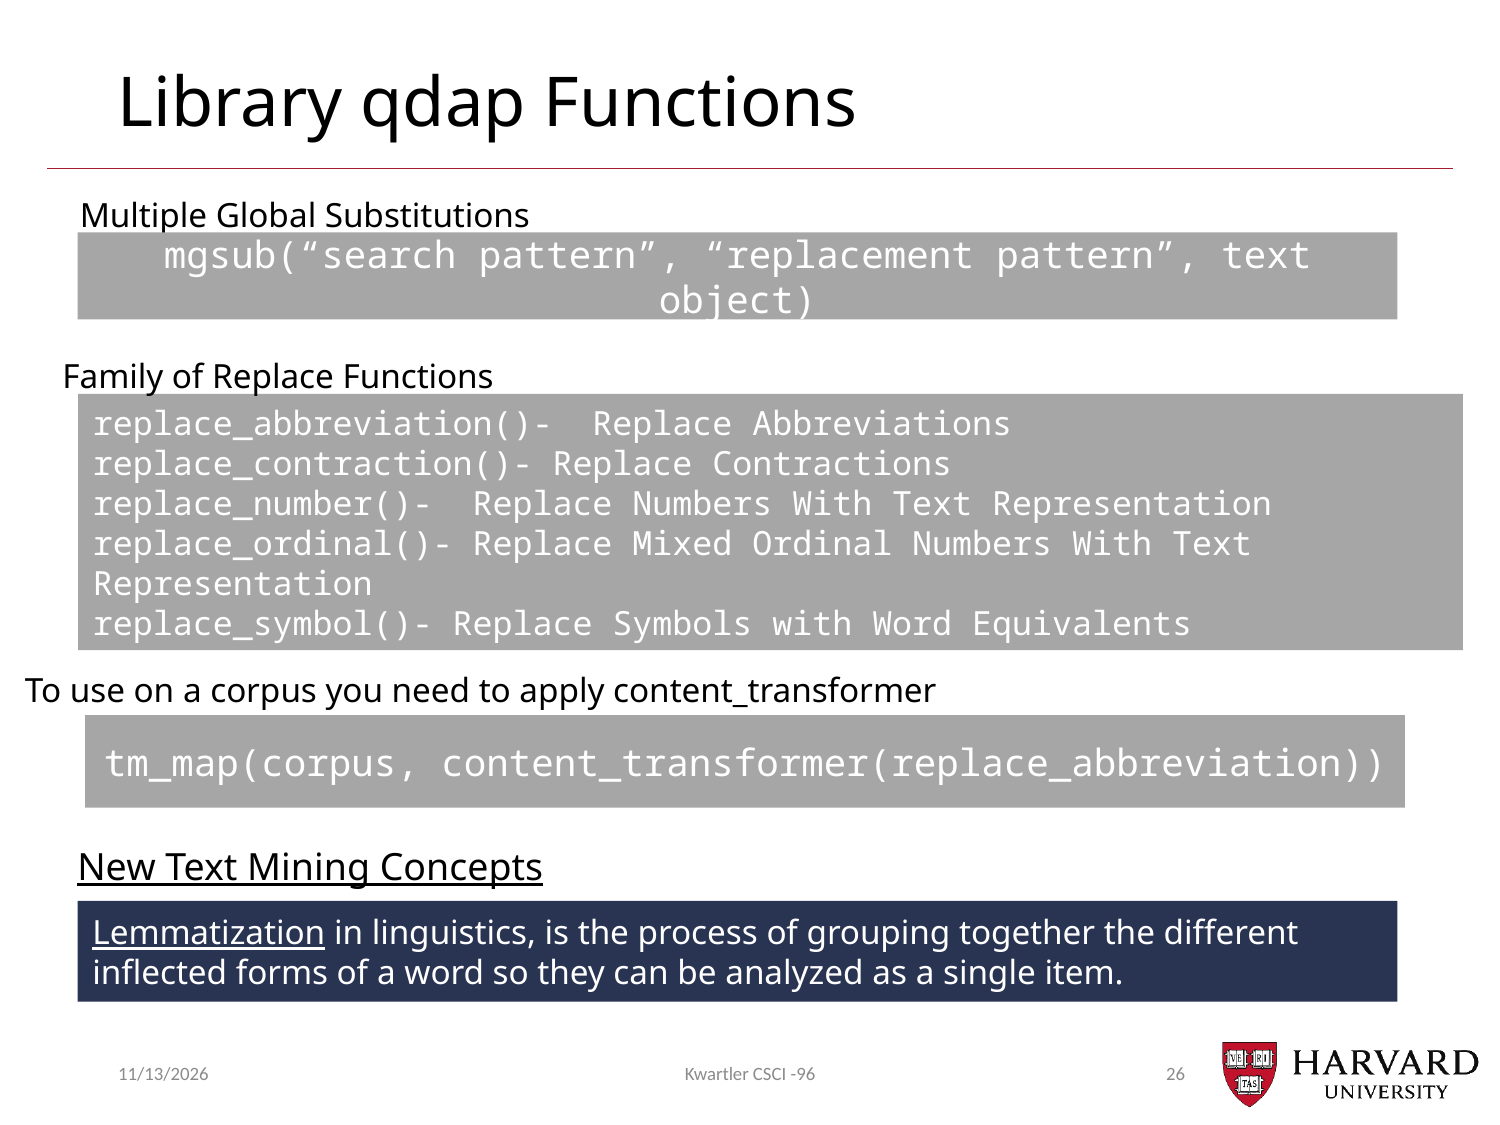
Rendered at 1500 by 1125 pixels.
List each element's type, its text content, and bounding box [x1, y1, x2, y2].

picture [1200, 1024, 1500, 1125]
text_box New Text Mining Concepts [62, 835, 559, 896]
title Library qdap Functions [103, 59, 1397, 157]
text_box 26 [1059, 1042, 1200, 1103]
text_box To use on a corpus you need to apply content_transformer [10, 661, 953, 716]
text_box tm_map(corpus, content_transformer(replace_abbreviation)) [85, 715, 1405, 808]
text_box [65, 187, 1398, 320]
text_box 11/14/22 [103, 1042, 441, 1103]
text_box Kwartler CSCI -96 [496, 1042, 1004, 1103]
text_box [66, 347, 1463, 651]
text_box Lemmatization in linguistics, is the process of grouping together the different inflected forms of a word so they can be analyzed as a single item. [77, 900, 1398, 1002]
